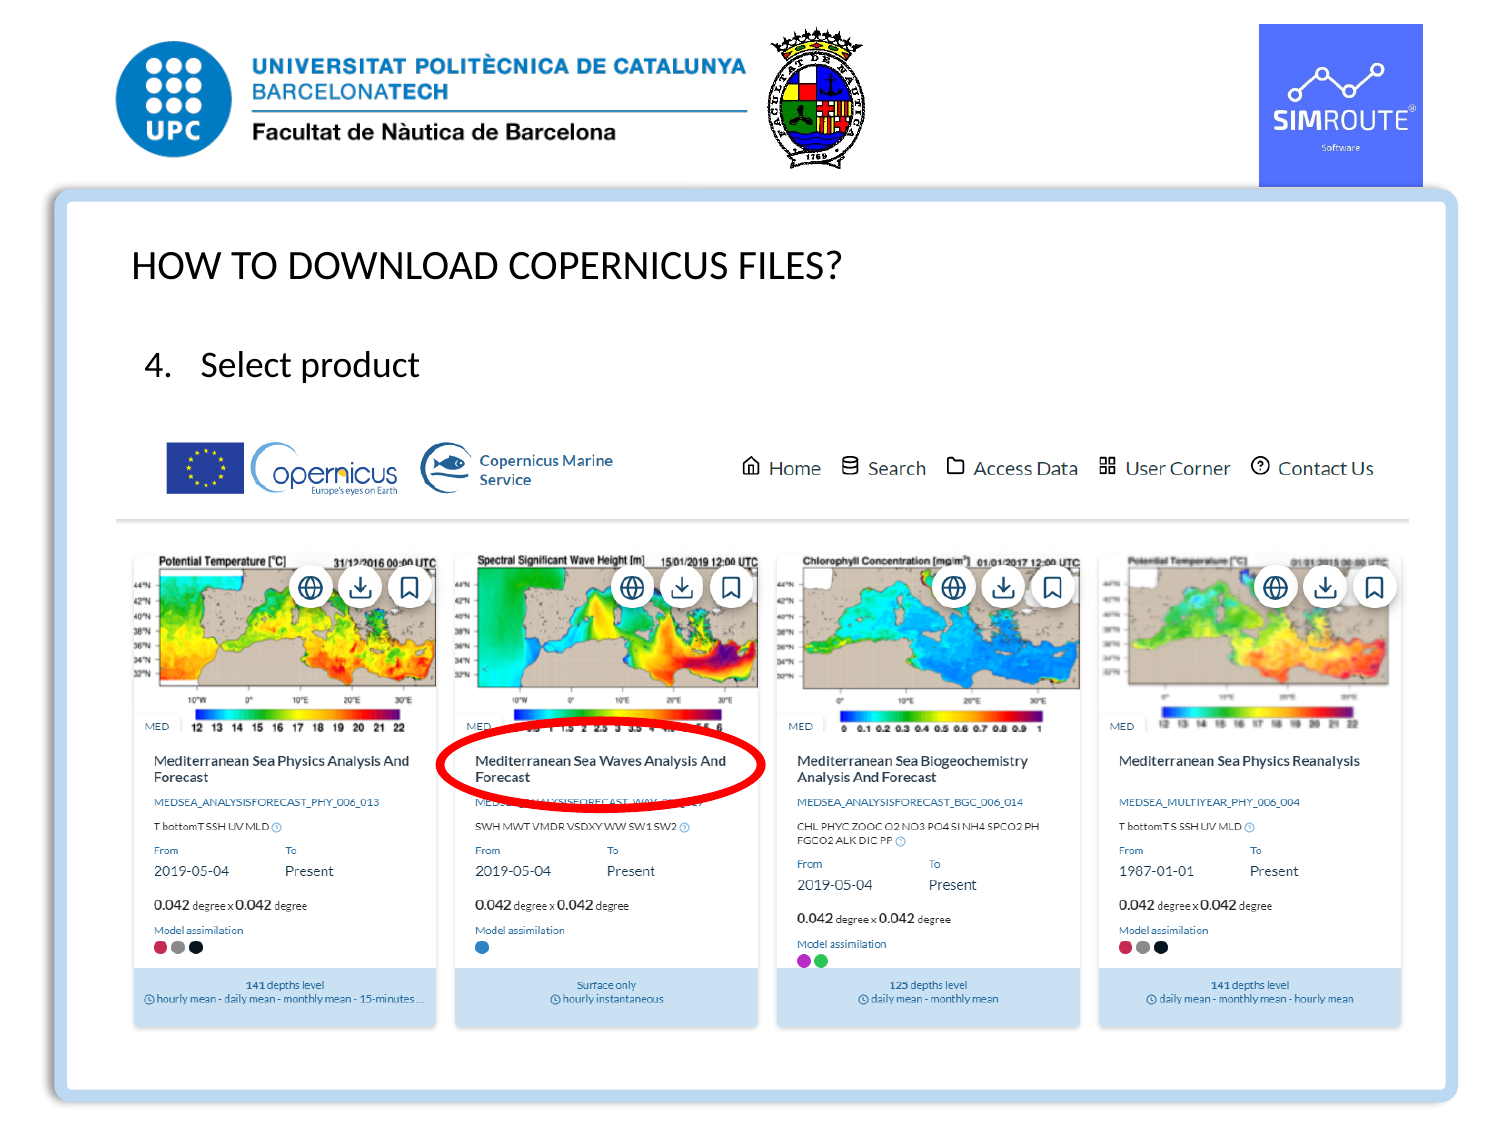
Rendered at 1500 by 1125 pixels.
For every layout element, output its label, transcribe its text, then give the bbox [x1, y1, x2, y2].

text_box [59, 194, 1453, 1098]
picture [116, 424, 1409, 1043]
picture [1259, 24, 1423, 187]
text_box HOW TO DOWNLOAD COPERNICUS FILES? [116, 230, 1401, 295]
picture [99, 16, 875, 194]
text_box Select product [129, 242, 1423, 393]
